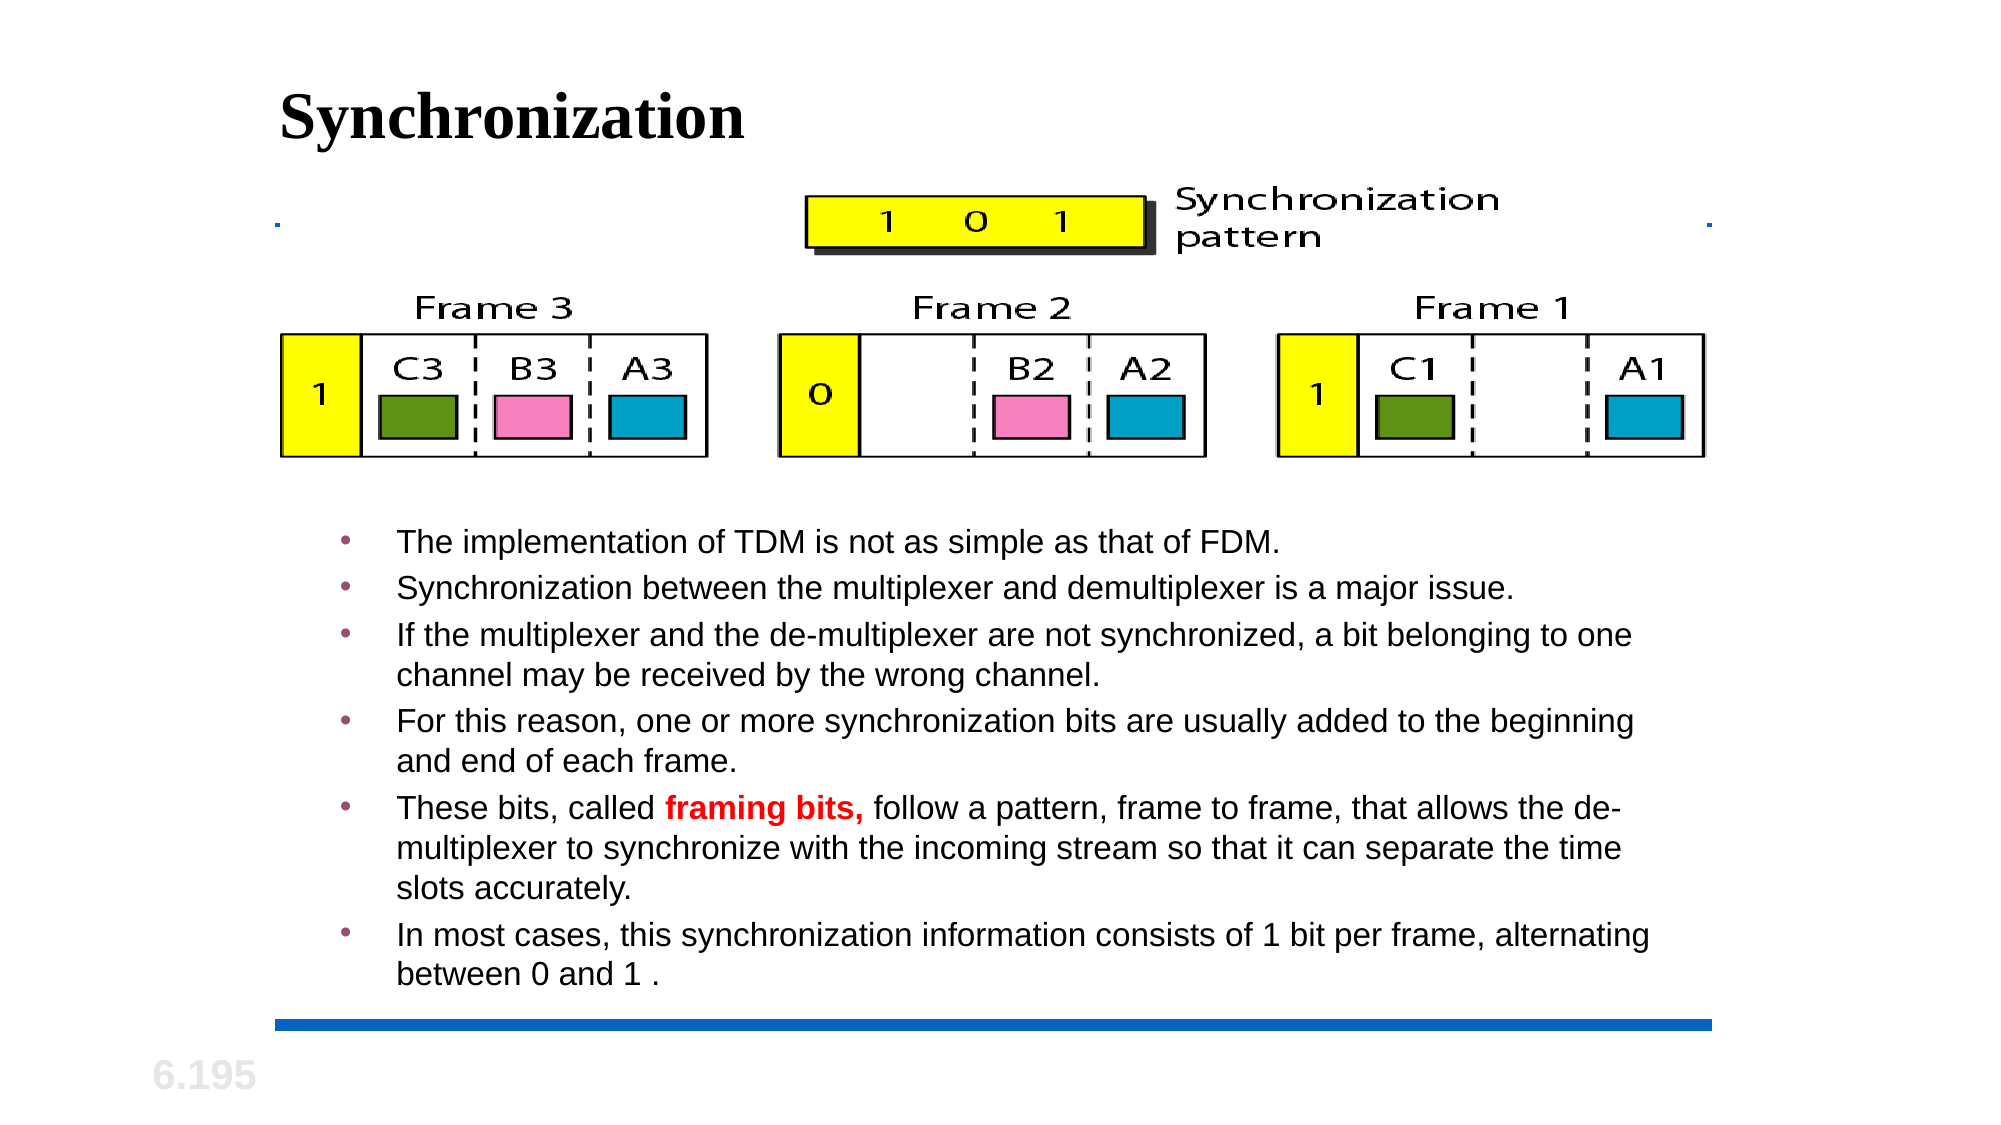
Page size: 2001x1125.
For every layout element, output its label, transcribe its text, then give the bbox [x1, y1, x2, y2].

picture [280, 182, 1708, 458]
slide_number 6.‹#› [137, 1042, 588, 1103]
text_box Synchronization [264, 64, 994, 160]
text_box The implementation of TDM is not as simple as that of FDM. Synchronization between the multiplexer and demultiplexer is a major issue. If the multiplexer and the de-multiplexer are not synchronized, a bit belonging to one channel may be received by the wrong channel. For this reason, one or more synchronization bits are usually added to the beginning and end of each frame. These bits, called framing bits, follow a pattern, frame to frame, that allows the de-multiplexer to synchronize with the incoming stream so that it can separate the time slots accurately. In most cases, this synchronization information consists of 1 bit per frame, alternating between 0 and 1 . [324, 512, 1675, 1005]
